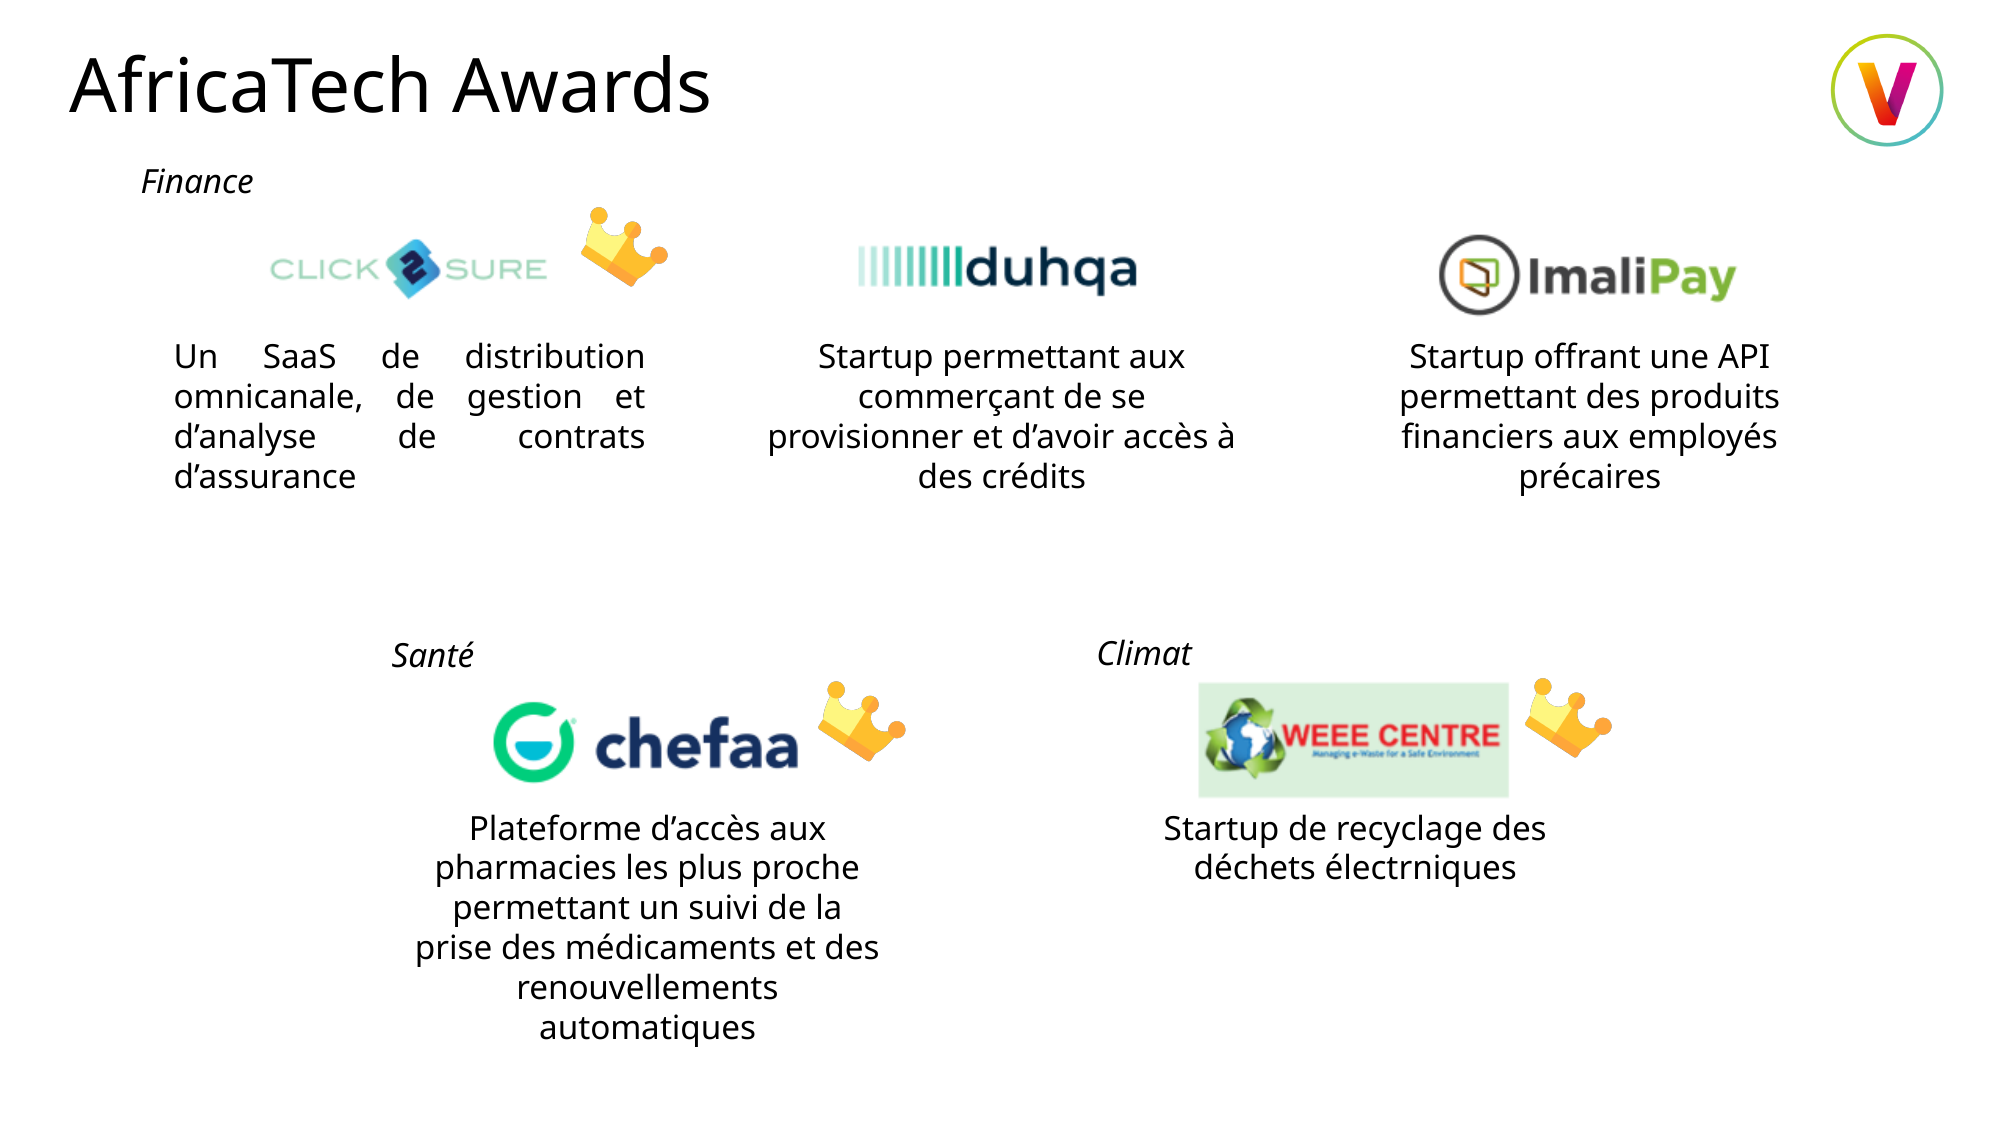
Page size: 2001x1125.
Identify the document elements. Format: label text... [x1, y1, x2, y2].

title AfricaTech Awards [55, 29, 1798, 148]
text_box Plateforme d’accès aux pharmacies les plus proche permettant un suivi de la prise des médicaments et des renouvellements automatiques [411, 799, 884, 1054]
text_box Startup de recyclage des déchets électrniques [1119, 799, 1592, 894]
text_box Climat [1025, 624, 1169, 680]
picture [1169, 615, 1626, 866]
picture [1798, 1, 1976, 179]
picture [815, 226, 1185, 311]
picture [461, 660, 920, 791]
text_box Startup permettant aux commerçant de se provisionner et d’avoir accès à des crédits [765, 327, 1239, 503]
text_box Un SaaS de distribution omnicanale, de gestion et d’analyse de contrats d’assurance [173, 328, 647, 503]
picture [225, 186, 682, 311]
text_box Santé [313, 626, 552, 682]
text_box Startup offrant une API permettant des produits financiers aux employés précaires [1353, 327, 1827, 503]
text_box Finance [78, 152, 317, 208]
picture [1405, 226, 1775, 329]
